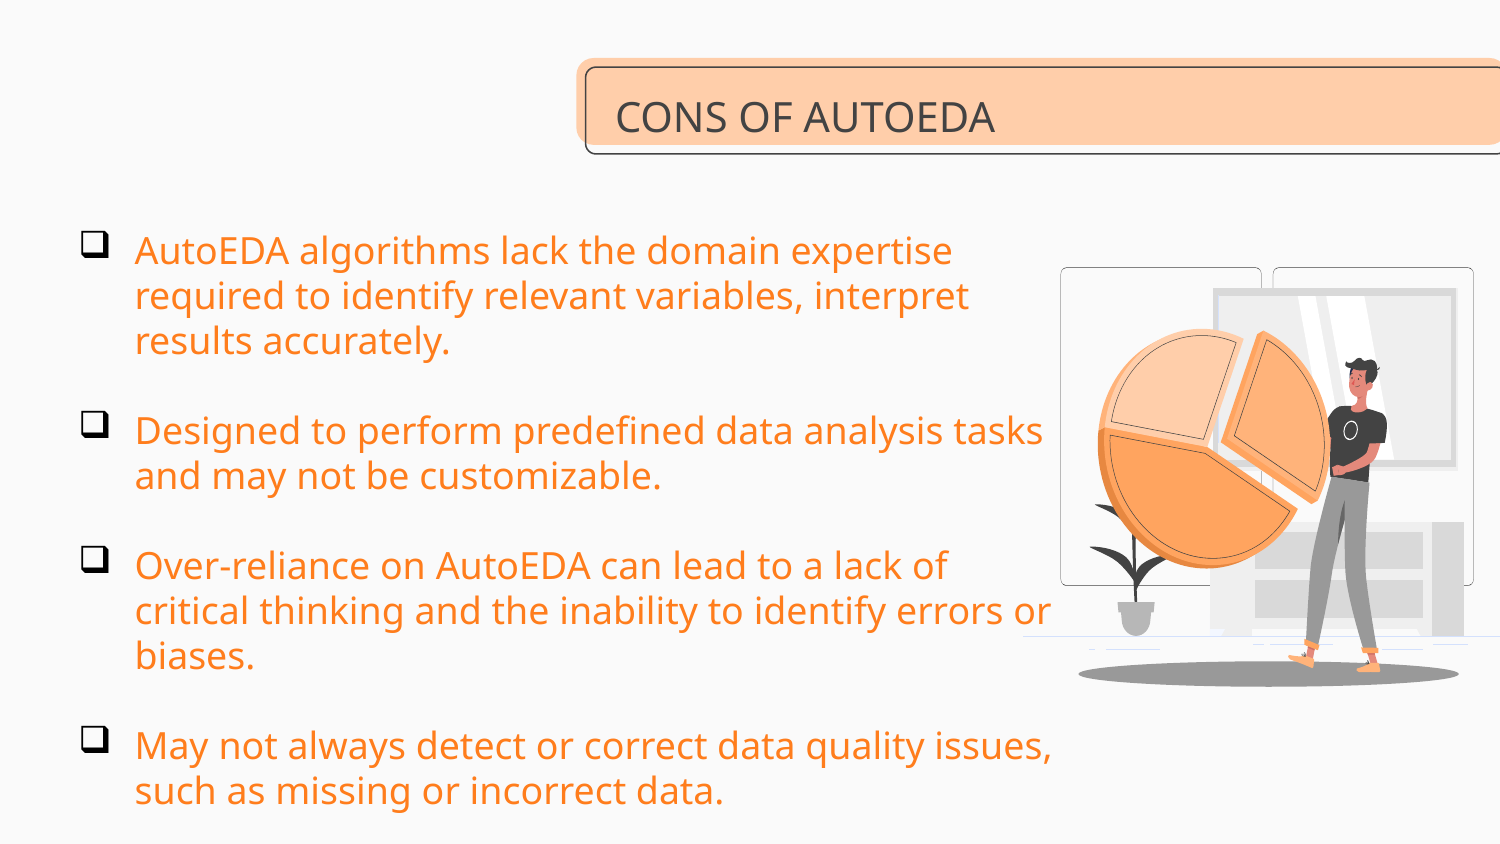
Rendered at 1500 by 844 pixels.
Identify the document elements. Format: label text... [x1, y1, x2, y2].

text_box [1022, 267, 1500, 688]
title CONS OF AUTOEDA [600, 76, 1124, 155]
text_box AutoEDA algorithms lack the domain expertise required to identify relevant variables, interpret results accurately. Designed to perform predefined data analysis tasks and may not be customizable. Over-reliance on AutoEDA can lead to a lack of critical thinking and the inability to identify errors or biases. May not always detect or correct data quality issues, such as missing or incorrect data. [63, 219, 1079, 820]
